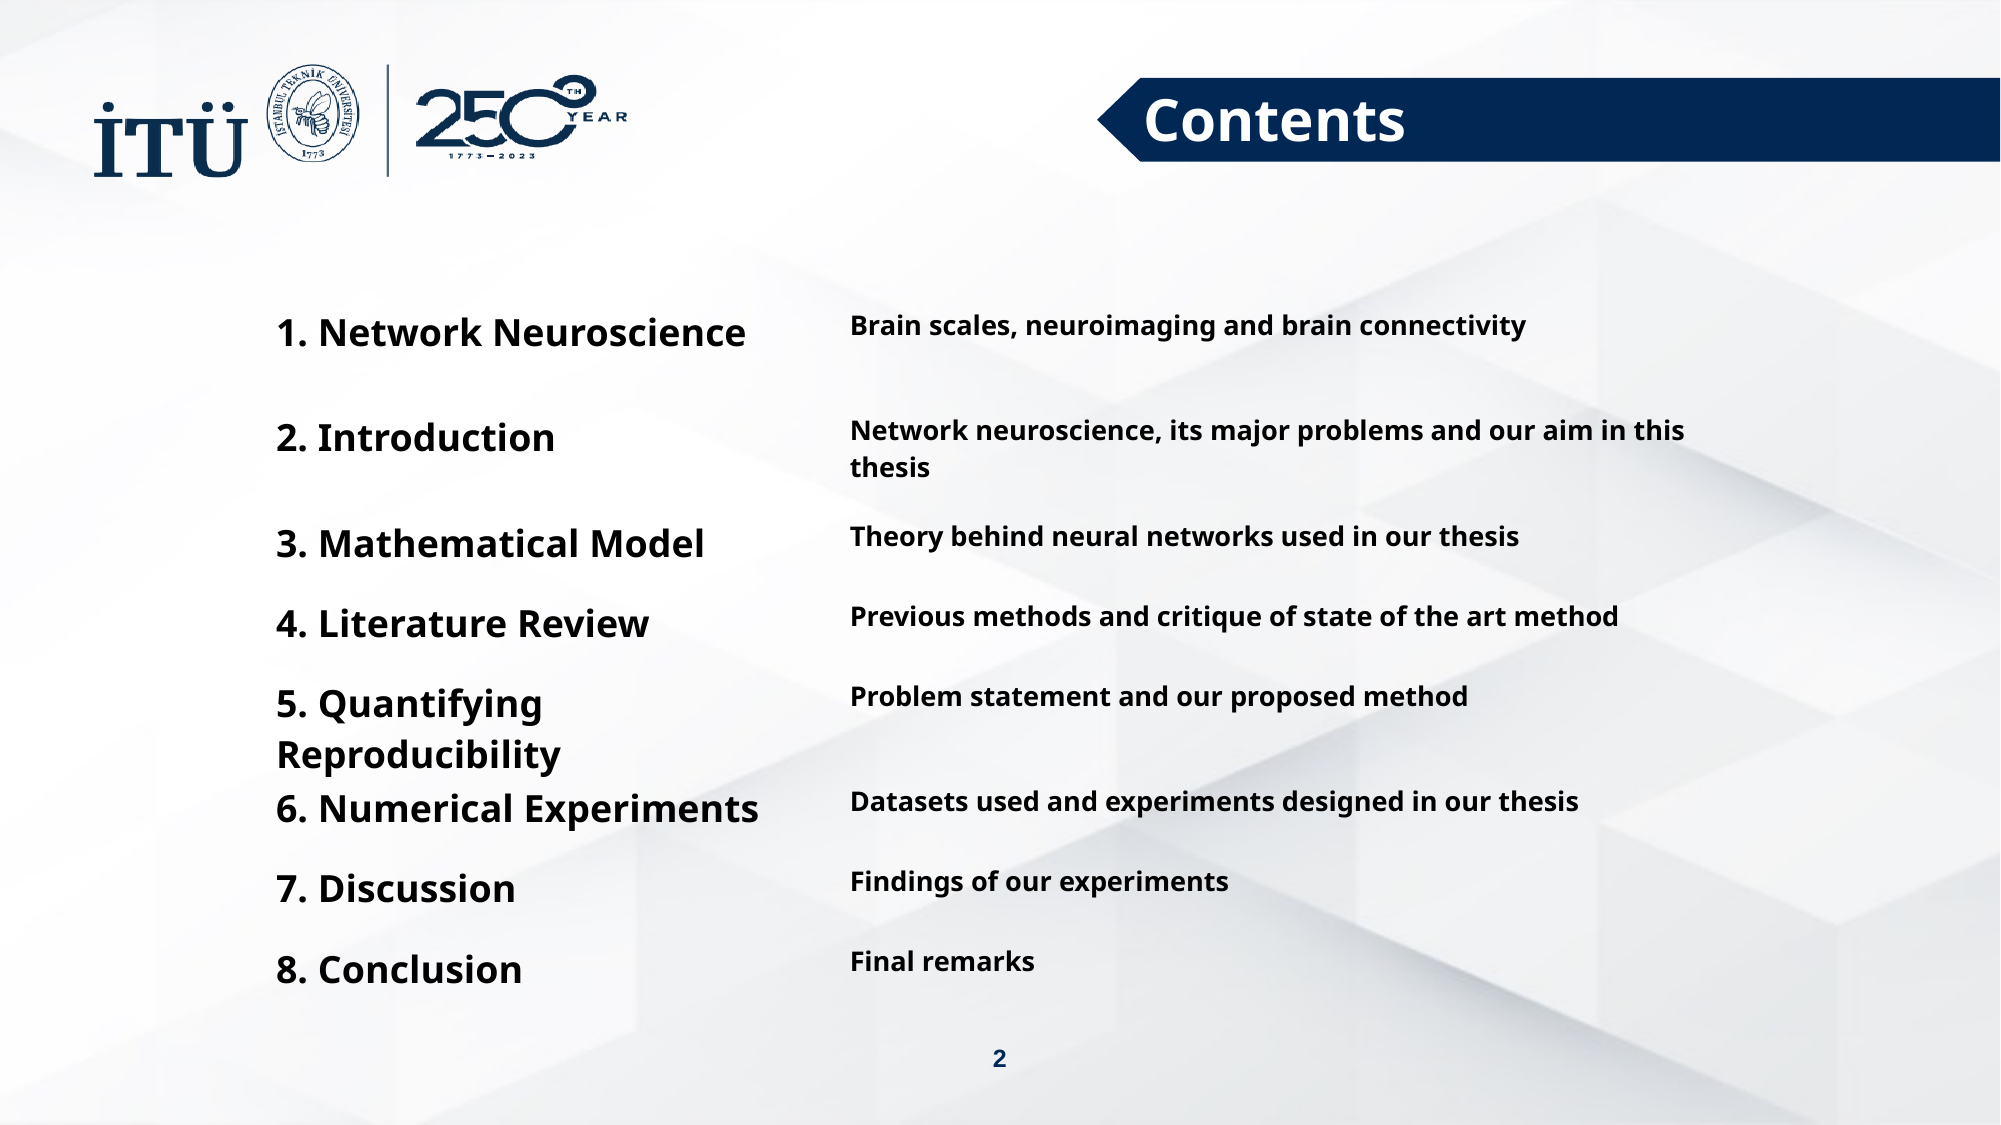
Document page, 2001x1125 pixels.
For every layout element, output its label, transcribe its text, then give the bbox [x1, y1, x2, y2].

picture [0, 0, 2001, 1125]
table_cell 6. Numerical Experiments [261, 775, 835, 855]
table_cell Previous methods and critique of state of the art method [835, 590, 1739, 670]
table_cell Final remarks [835, 936, 1739, 1016]
table_cell 7. Discussion [261, 855, 835, 936]
table_cell 4. Literature Review [261, 590, 835, 670]
table_header Brain scales, neuroimaging and brain connectivity [835, 299, 1739, 404]
table_cell Datasets used and experiments designed in our thesis [835, 775, 1739, 855]
table_cell 5. Quantifying Reproducibility [261, 670, 835, 775]
table_cell 3. Mathematical Model [261, 510, 835, 590]
table_cell Theory behind neural networks used in our thesis [835, 510, 1739, 590]
table_cell Findings of our experiments [835, 855, 1739, 936]
table_header 1. Network Neuroscience [261, 299, 835, 404]
text_box 2 [788, 1035, 1212, 1081]
table_cell 8. Conclusion [261, 936, 835, 1016]
table_cell 2. Introduction [261, 404, 835, 510]
table_cell Problem statement and our proposed method [835, 670, 1739, 775]
text_box Contents [1128, 75, 1422, 161]
table_cell Network neuroscience, its major problems and our aim in this thesis [835, 404, 1739, 510]
